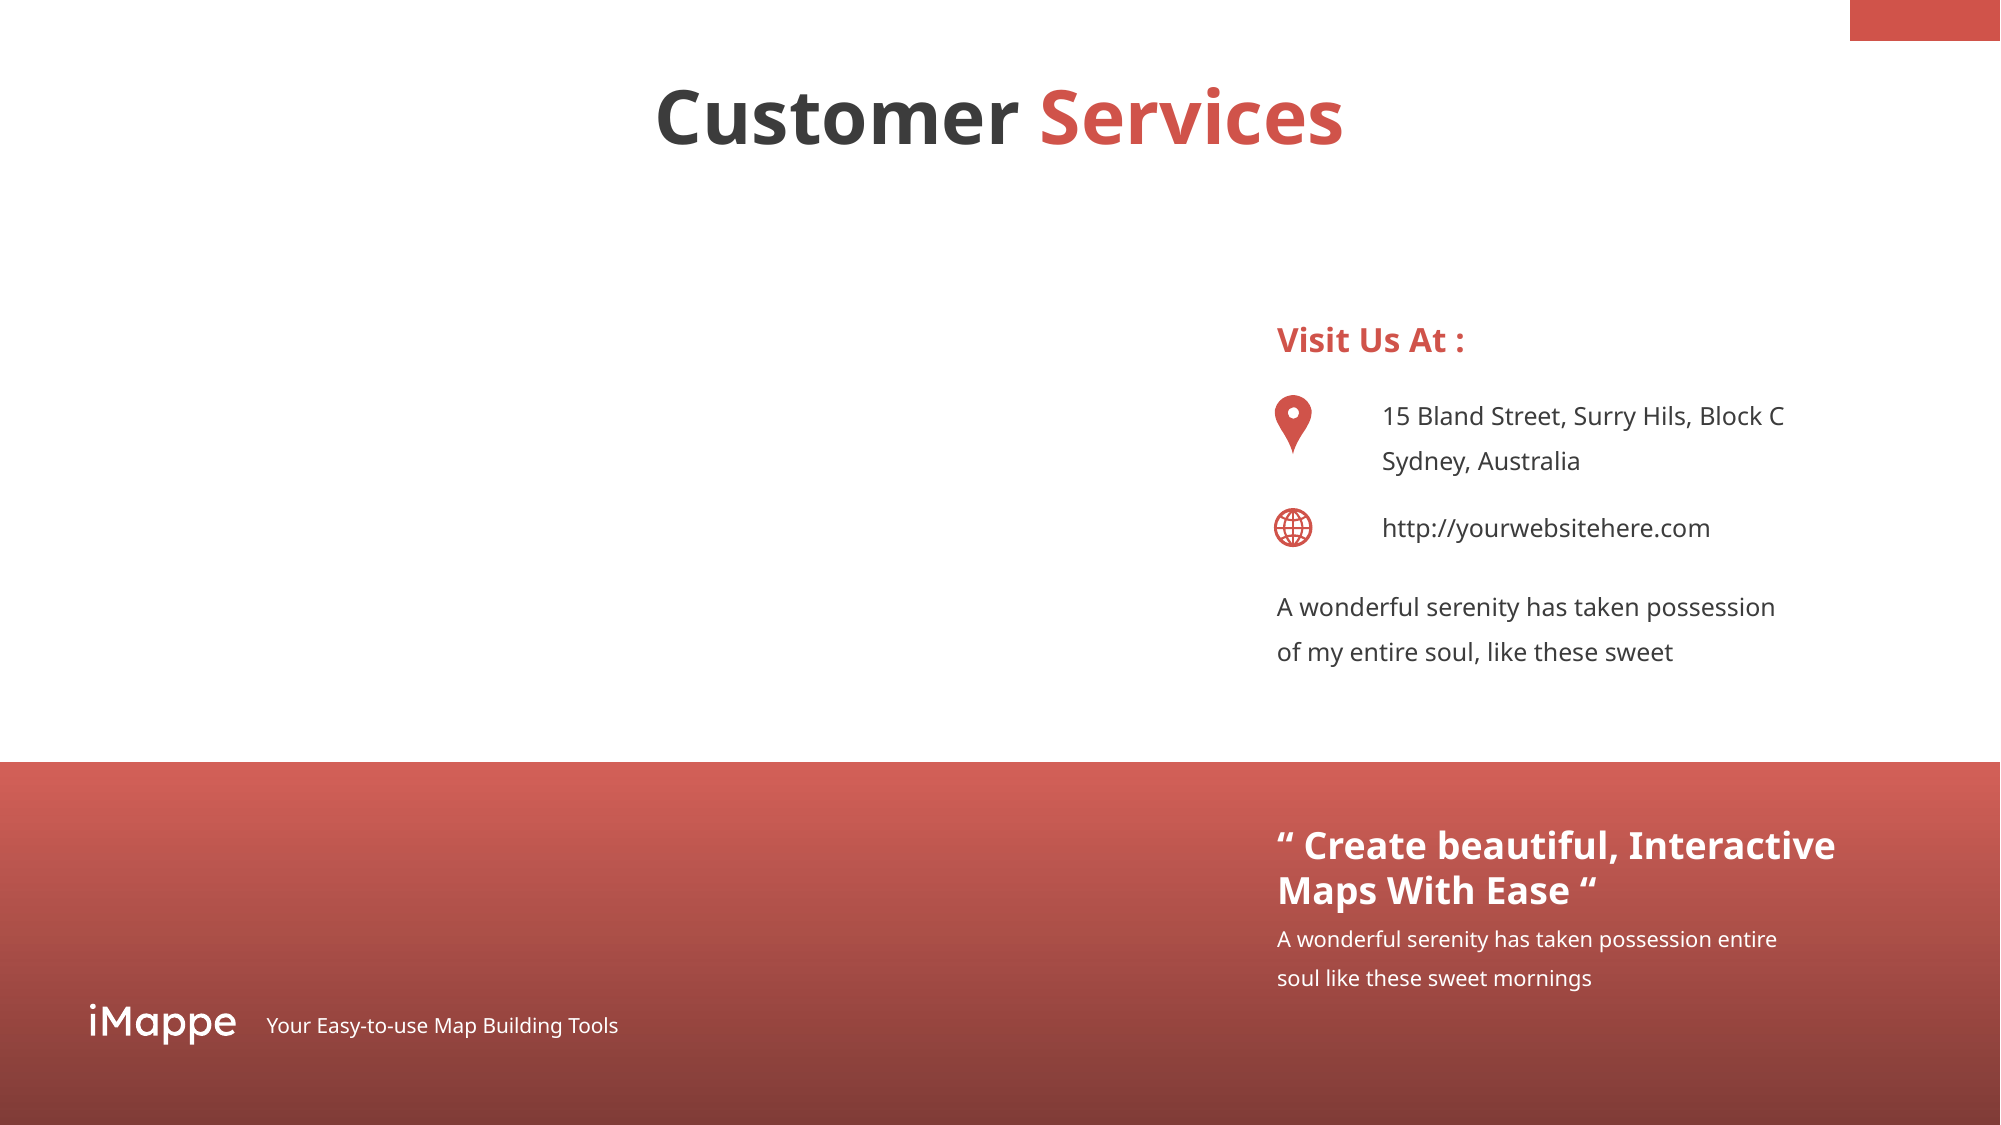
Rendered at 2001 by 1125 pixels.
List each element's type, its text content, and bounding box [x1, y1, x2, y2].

text_box A wonderful serenity has taken possession of my entire soul, like these sweet [1262, 569, 1822, 674]
text_box [1850, 0, 2000, 41]
text_box [1273, 508, 1313, 548]
text_box http://yourwebsitehere.com [1367, 505, 1746, 550]
title Customer Services [137, 66, 1863, 174]
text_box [90, 1003, 236, 1045]
text_box Visit Us At : [1262, 312, 1679, 367]
text_box 15 Bland Street, Surry Hils, Block C Sydney, Australia [1367, 378, 1825, 483]
text_box [1274, 395, 1312, 455]
picture [0, 262, 2000, 1125]
